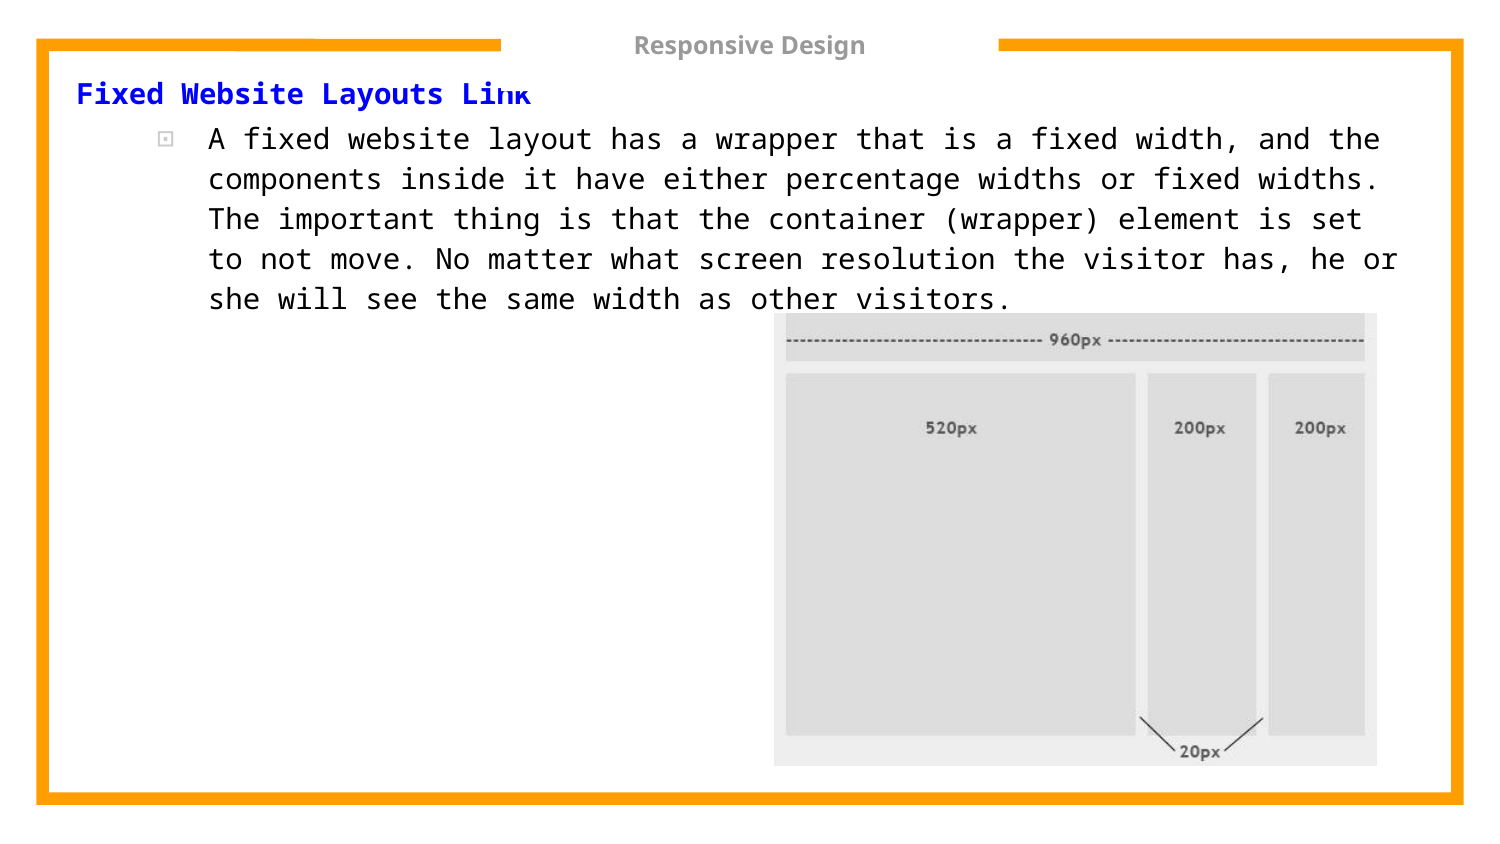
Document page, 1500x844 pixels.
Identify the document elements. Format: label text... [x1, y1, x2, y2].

picture [774, 313, 1378, 766]
list Fixed Website Layouts Link A fixed website layout has a wrapper that is a fixed width, and the components inside it have either percentage widths or fixed widths. The important thing is that the container (wrapper) element is set to not move. No matter what screen resolution the visitor has, he or she will see the same width as other visitors. [61, 55, 1421, 149]
title Responsive Design [501, 15, 999, 92]
